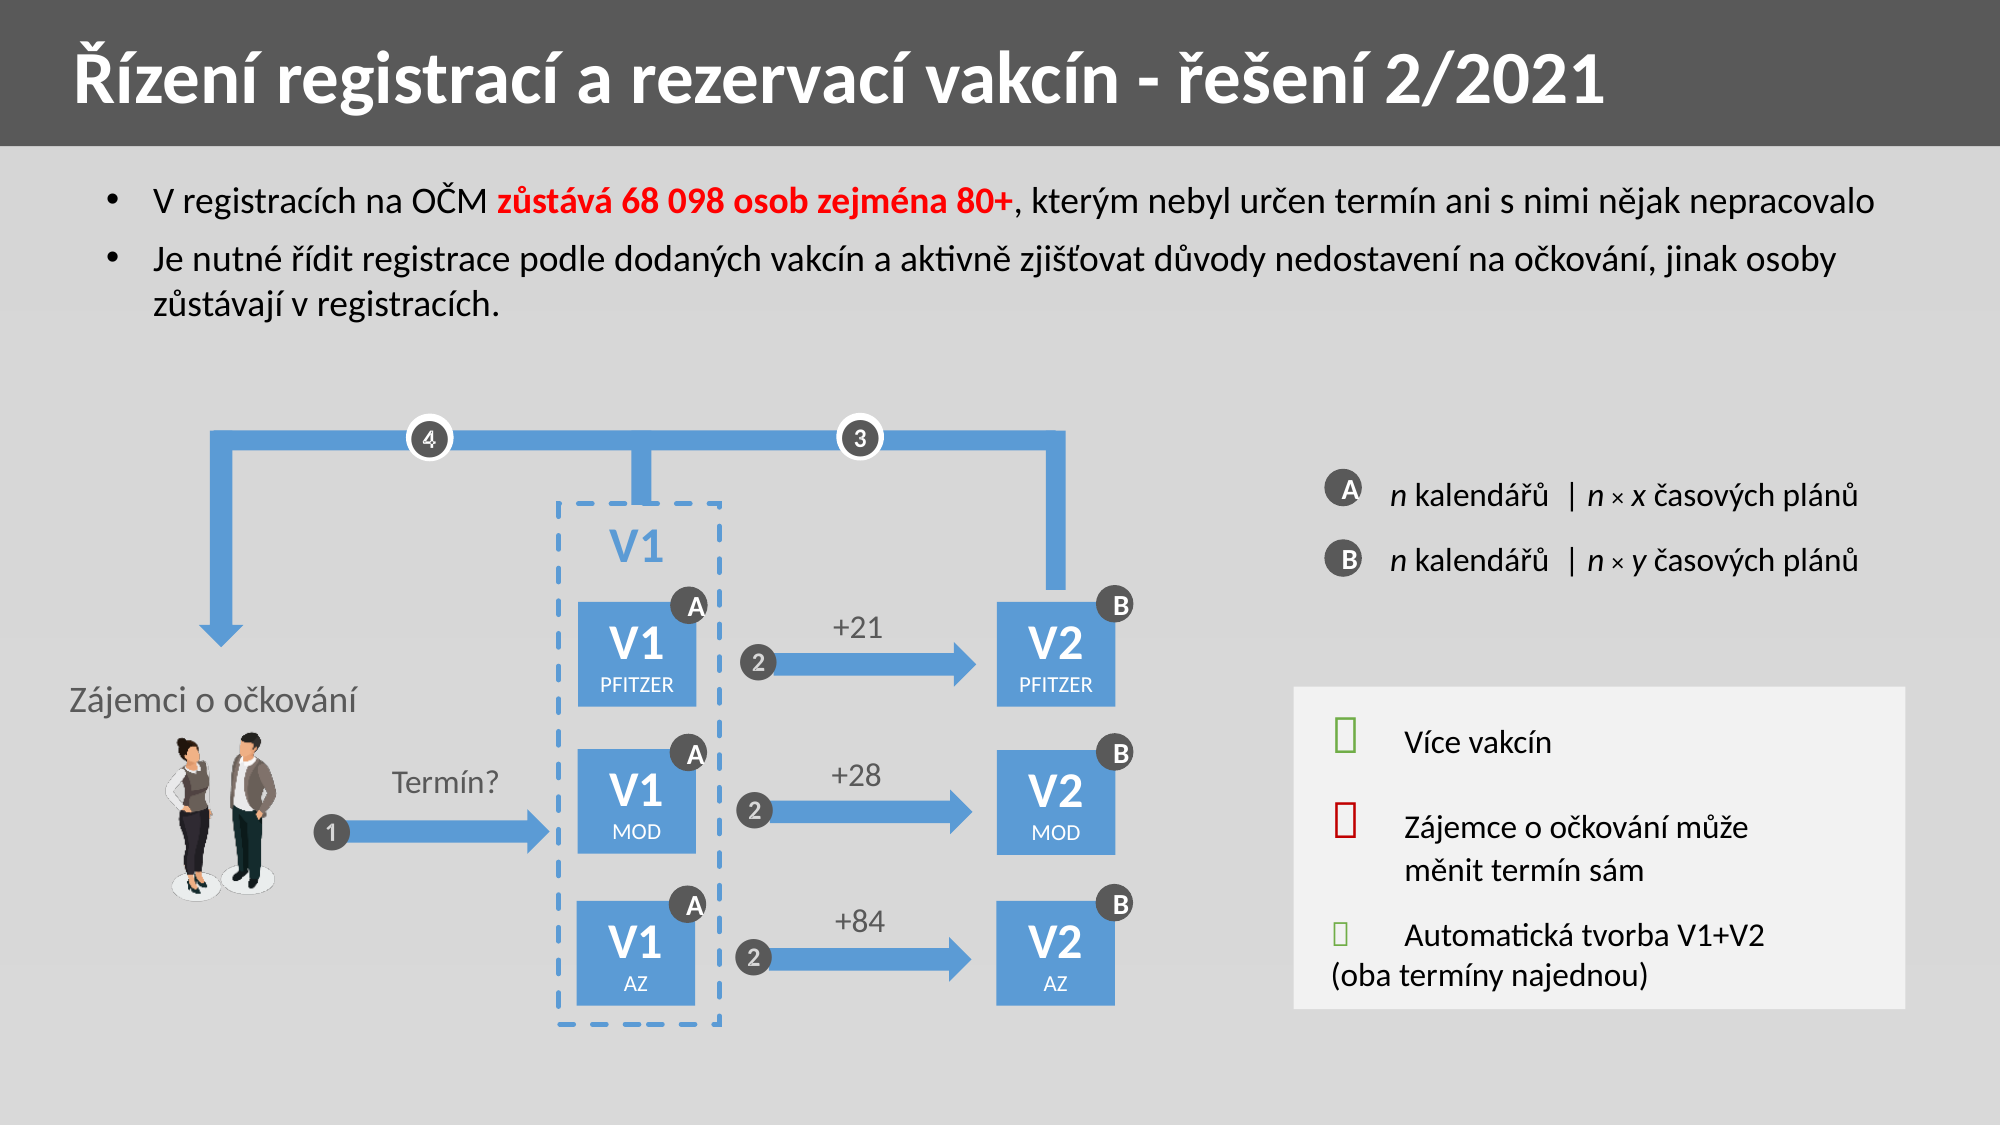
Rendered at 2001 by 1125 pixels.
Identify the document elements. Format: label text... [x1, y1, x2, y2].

text_box [0, 147, 2000, 1125]
text_box  Více vakcín  Zájemce o očkování může měnit termín sám  Automatická tvorba V1+V2 (oba termíny najednou) [1315, 696, 1856, 1001]
text_box Řízení registrací a rezervací vakcín - řešení 2/2021 [0, 0, 2000, 147]
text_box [43, 406, 1134, 1025]
text_box n kalendářů | n × x časových plánů n kalendářů | n × y časových plánů [1375, 465, 1916, 586]
text_box B [1324, 539, 1362, 577]
text_box A [1324, 468, 1362, 507]
text_box V registracích na OČM zůstává 68 098 osob zejména 80+, kterým nebyl určen termín ani s nimi nějak nepracovalo Je nutné řídit registrace podle dodaných vakcín a aktivně zjišťovat důvody nedostavení na očkování, jinak osoby zůstávají v registracích. [91, 169, 1973, 332]
text_box [1293, 686, 1906, 1010]
